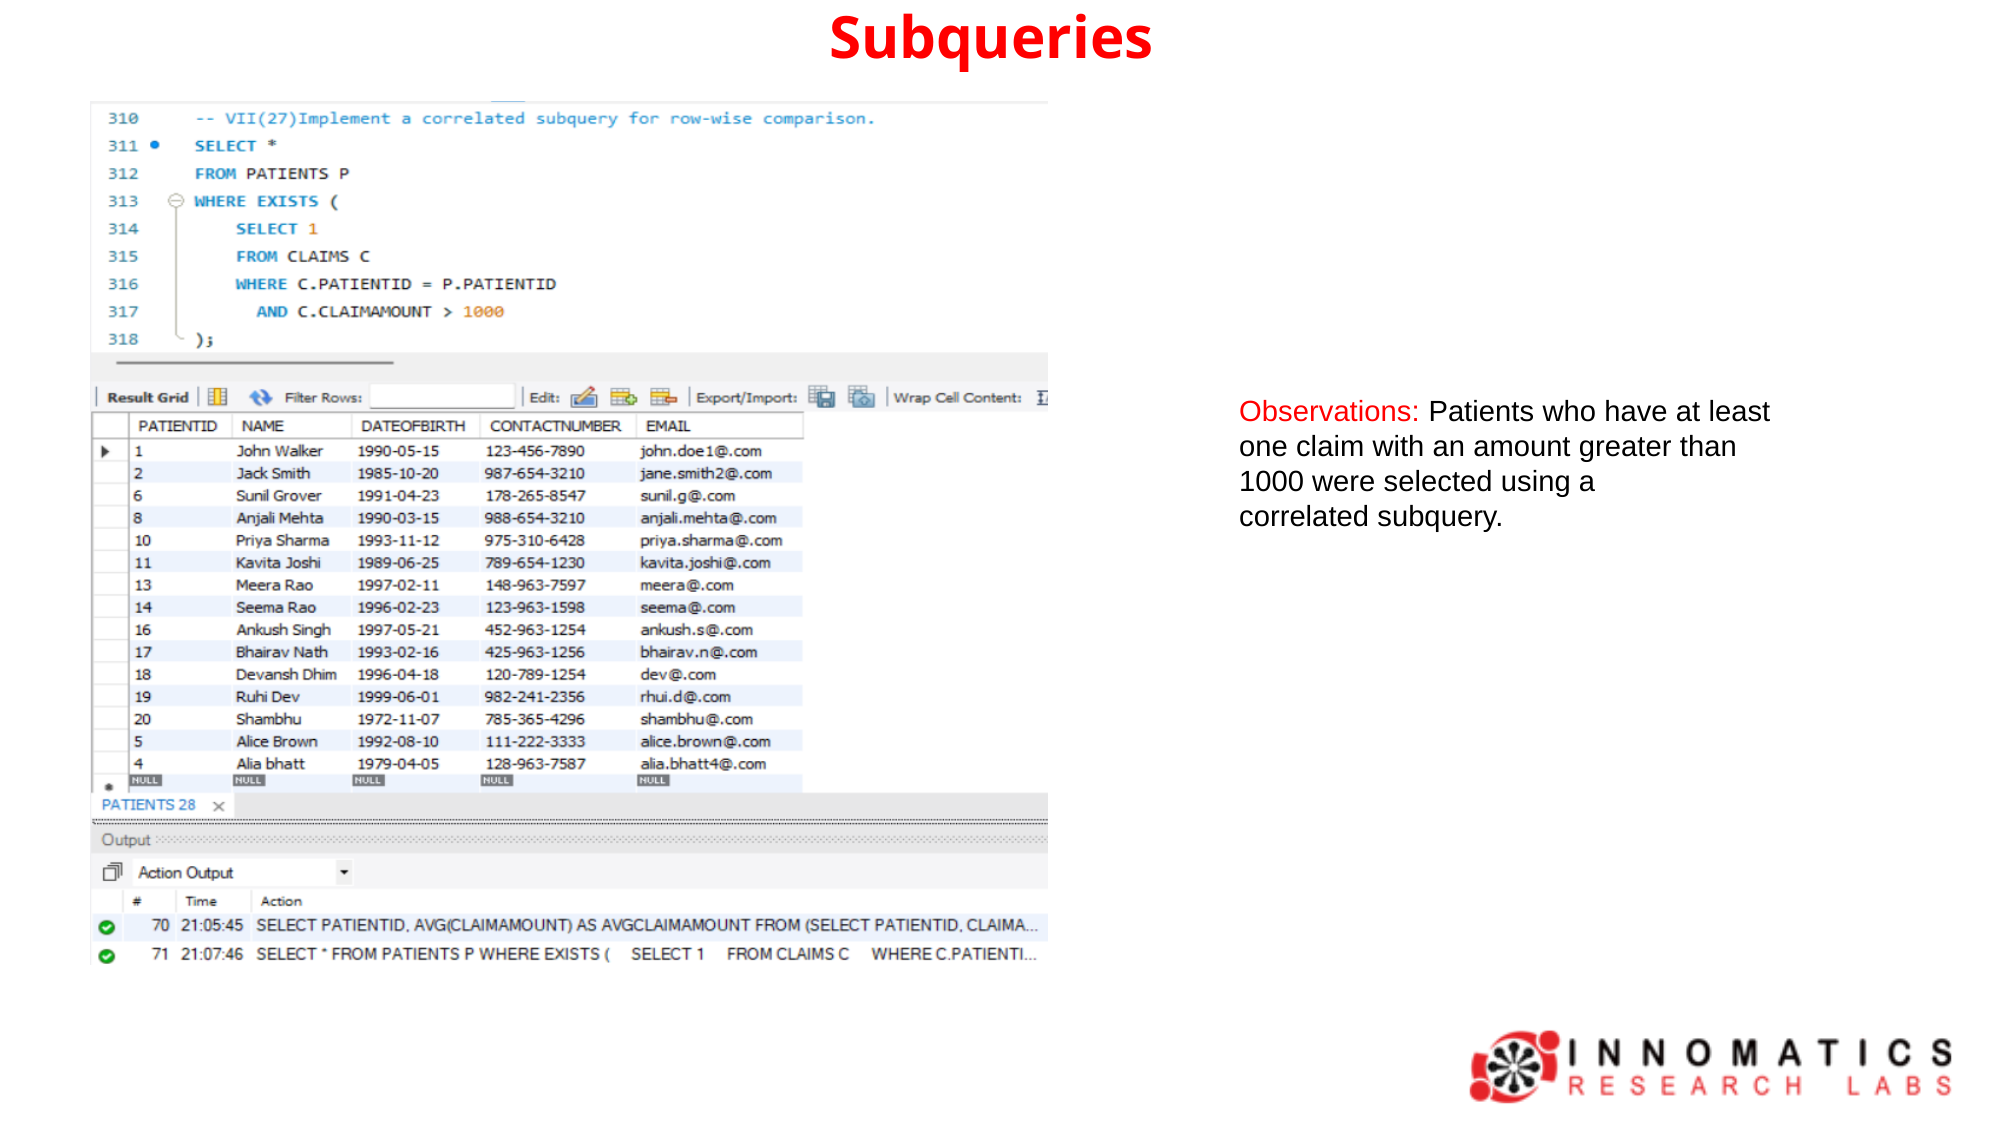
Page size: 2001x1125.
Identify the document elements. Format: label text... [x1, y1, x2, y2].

picture [90, 101, 1048, 965]
text_box Observations: Patients who have at least one claim with an amount greater than 1000 were selected using a correlated subquery. [1224, 385, 1816, 540]
picture [1445, 1014, 1975, 1125]
title Subqueries [799, 0, 1178, 85]
